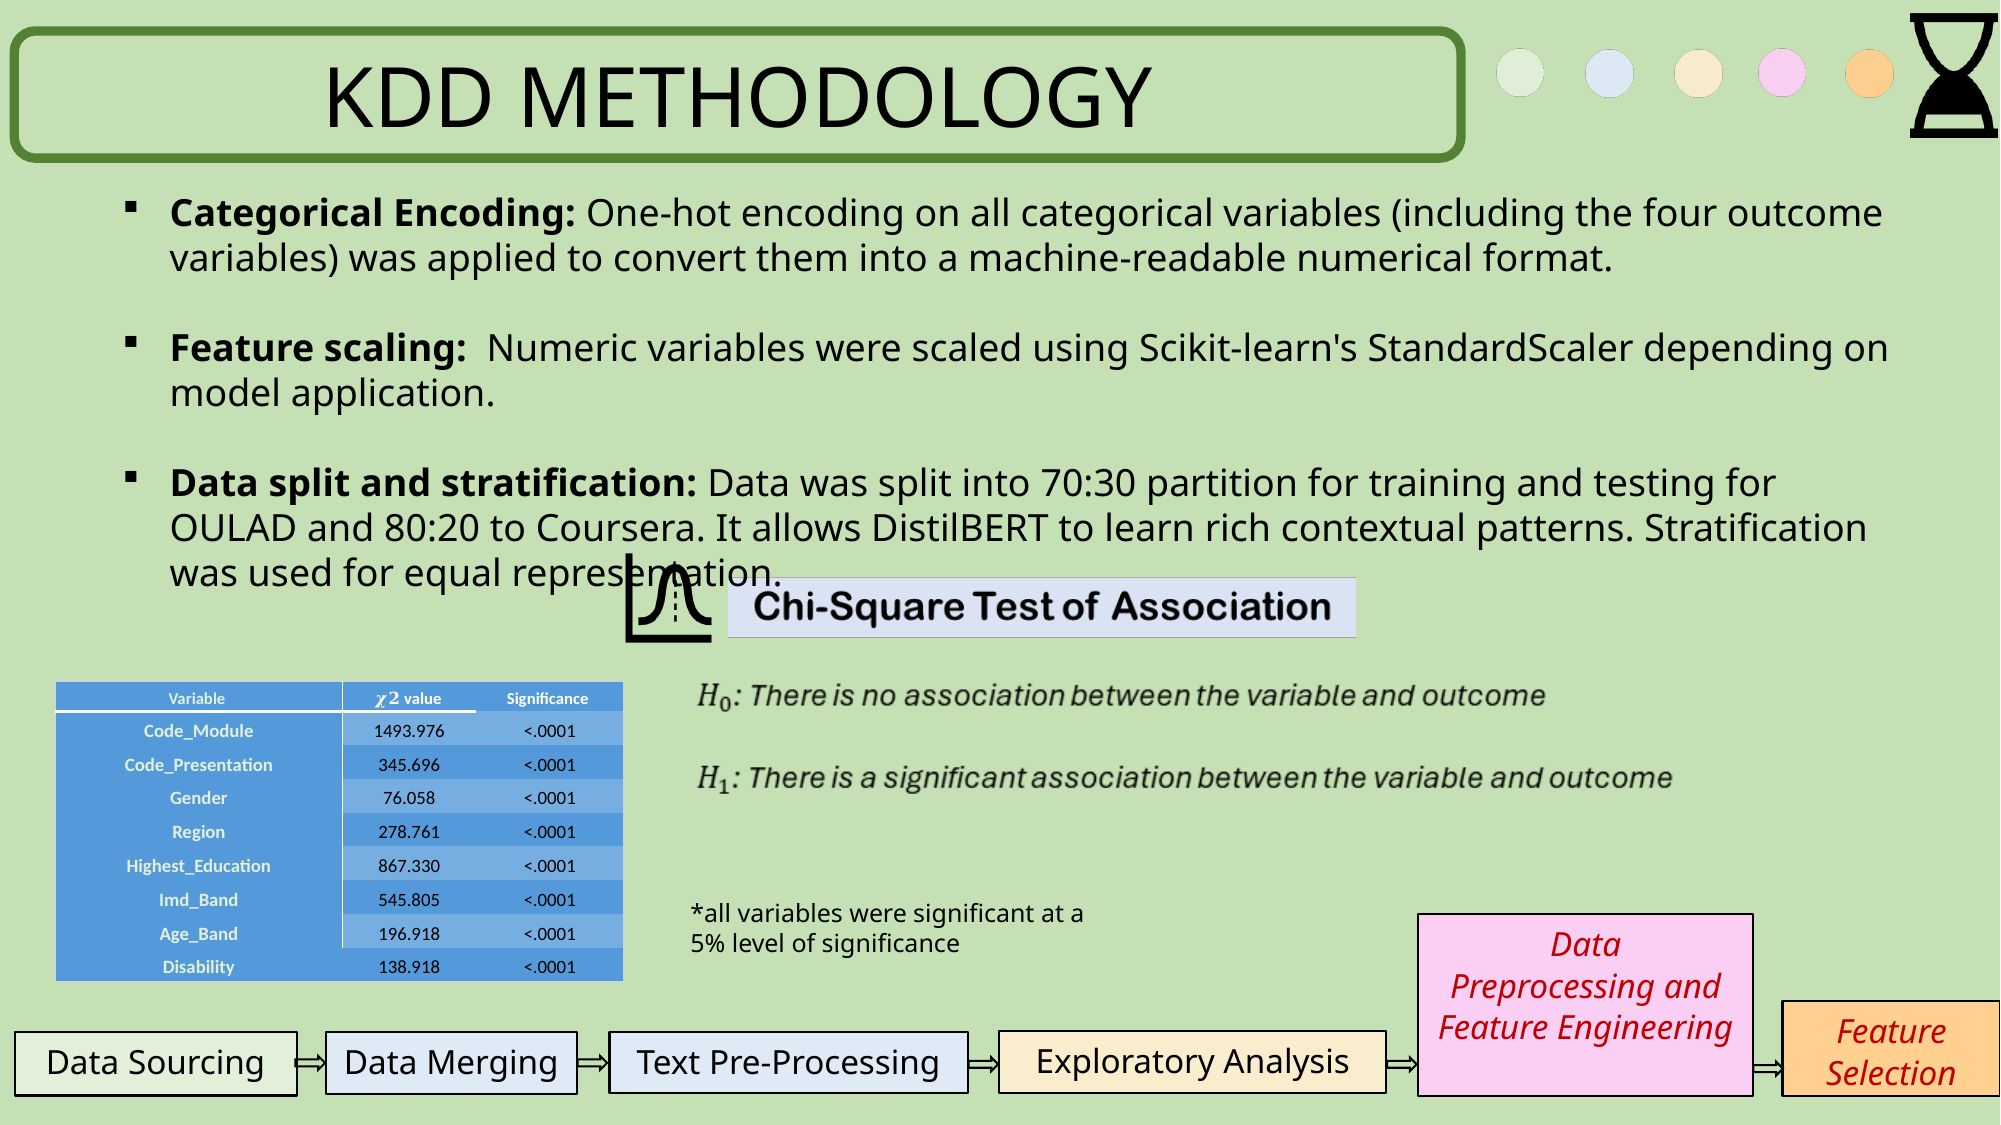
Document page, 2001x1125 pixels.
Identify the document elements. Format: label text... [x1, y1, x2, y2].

table_cell Highest_Education [56, 846, 342, 880]
table_cell 76.058 [343, 779, 476, 813]
table_cell Imd_Band [56, 880, 342, 914]
text_box [967, 1054, 1000, 1074]
table_cell <.0001 [476, 914, 623, 948]
text_box [1386, 1054, 1419, 1074]
table_cell 138.918 [343, 948, 476, 981]
text_box KDD METHODOLOGY [14, 30, 1462, 159]
picture [1489, 42, 1550, 103]
picture [607, 535, 2000, 816]
picture [1751, 42, 1812, 103]
table_cell Gender [56, 779, 342, 813]
table_cell 867.330 [343, 846, 476, 880]
table_cell 1493.976 [343, 713, 476, 745]
picture [1839, 0, 2000, 150]
table_cell <.0001 [476, 880, 623, 914]
text_box Text Pre-Processing [609, 1032, 968, 1094]
table_cell 345.696 [343, 745, 476, 779]
text_box Data Sourcing [14, 1032, 297, 1096]
text_box Categorical Encoding: One-hot encoding on all categorical variables (including the four outcome variables) was applied to convert them into a machine-readable numerical format. Feature scaling: Numeric variables were scaled using Scikit-learn's StandardScaler depending on model application. Data split and stratification: Data was split into 70:30 partition for training and testing for OULAD and 80:20 to Coursera. It allows DistilBERT to learn rich contextual patterns. Stratification was used for equal representation. [107, 181, 1926, 602]
table_cell <.0001 [476, 779, 623, 813]
text_box Data Preprocessing and Feature Engineering [1418, 913, 1754, 1097]
text_box [294, 1053, 327, 1073]
table_cell Region [56, 813, 342, 846]
text_box Data Merging [325, 1032, 578, 1095]
table_cell <.0001 [476, 813, 623, 846]
text_box [576, 1053, 609, 1073]
text_box [1752, 1059, 1785, 1079]
table_cell <.0001 [476, 745, 623, 779]
table_header Significance [476, 682, 623, 711]
table_cell 545.805 [343, 880, 476, 914]
table_cell Code_Presentation [56, 745, 342, 779]
text_box Exploratory Analysis [999, 1031, 1387, 1094]
table_cell Age_Band [56, 914, 342, 948]
picture [1579, 43, 1640, 104]
table_cell <.0001 [476, 948, 623, 981]
table_cell 196.918 [343, 914, 476, 948]
table_cell 278.761 [343, 813, 476, 846]
table_cell Disability [56, 948, 343, 981]
table_cell <.0001 [476, 846, 623, 880]
text_box *all variables were significant at a 5% level of significance [675, 889, 1126, 965]
table_cell Code_Module [56, 713, 342, 745]
table_cell <.0001 [476, 711, 623, 745]
text_box Feature Selection [1782, 1000, 2000, 1097]
table_header 𝝌𝟐 value [343, 682, 476, 710]
picture [1668, 43, 1729, 104]
table_header Variable [56, 682, 342, 710]
